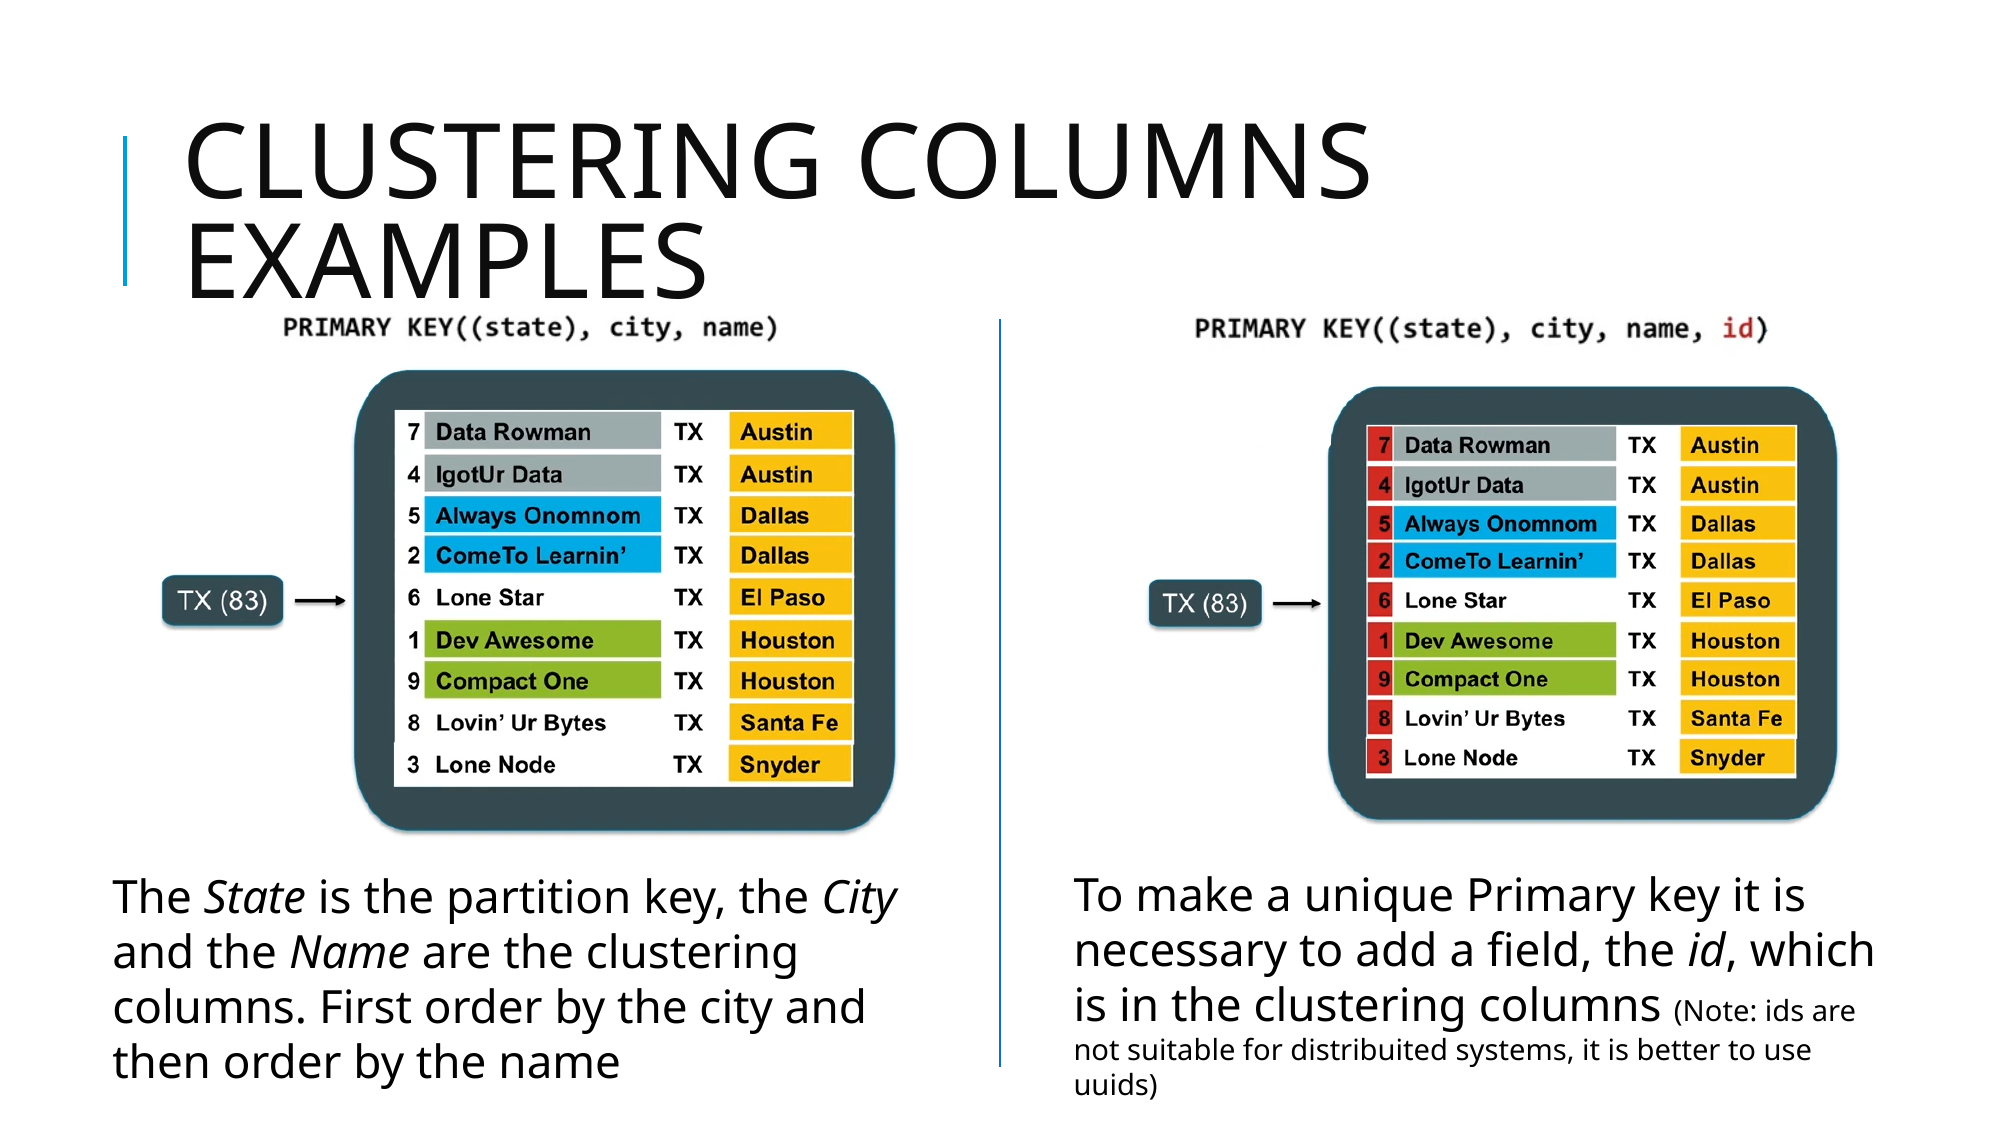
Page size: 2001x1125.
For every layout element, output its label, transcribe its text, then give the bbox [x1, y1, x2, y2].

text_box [97, 302, 958, 1043]
title Clustering columns examples [168, 96, 1763, 342]
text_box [1058, 299, 1919, 1077]
